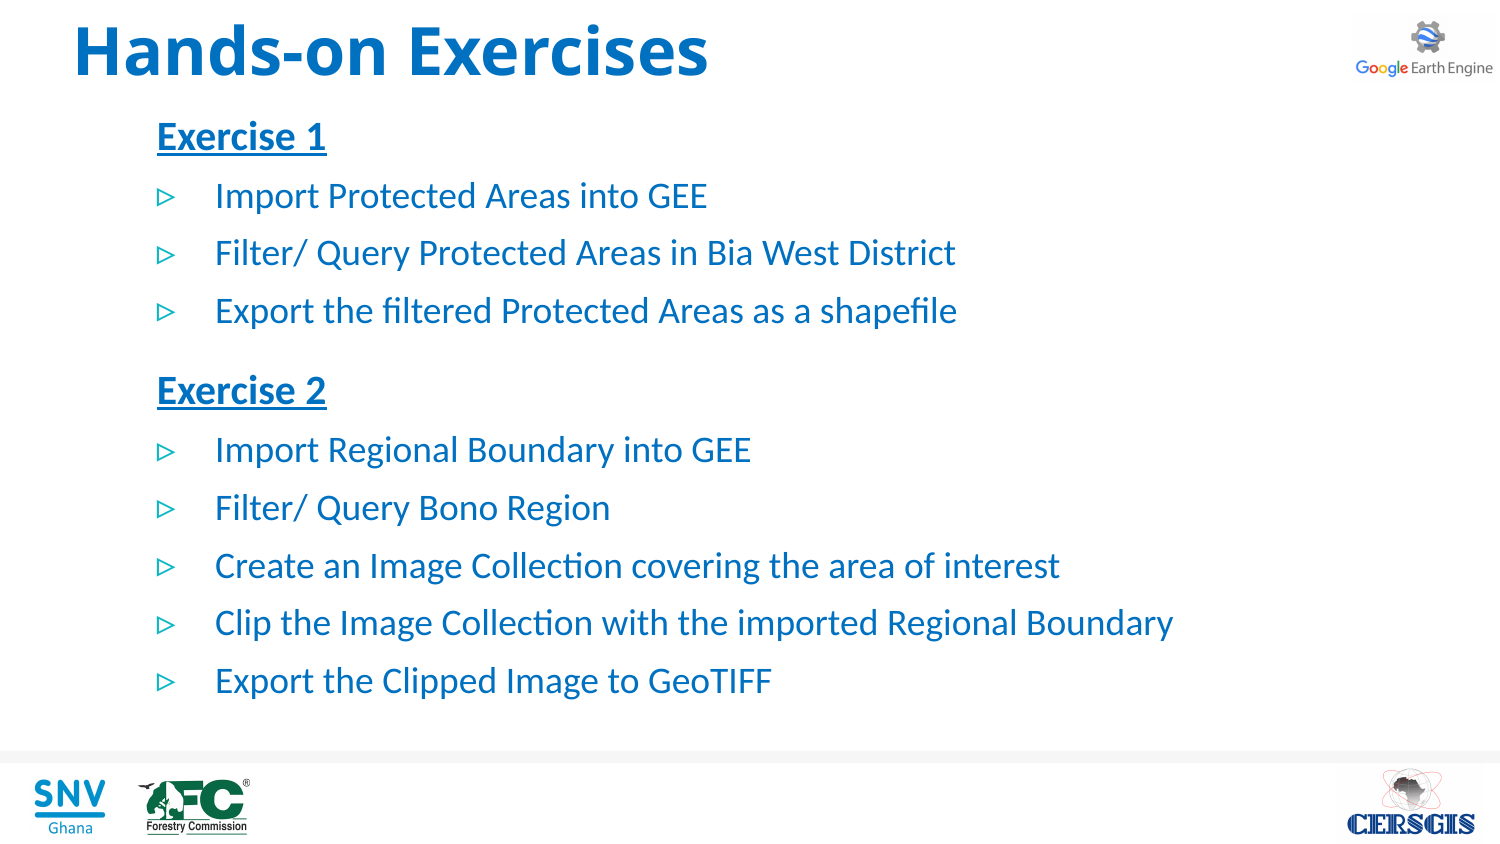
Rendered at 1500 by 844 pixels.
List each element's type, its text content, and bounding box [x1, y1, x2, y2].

picture [138, 772, 250, 842]
picture [29, 775, 111, 839]
text_box Exercise 2 Import Regional Boundary into GEE Filter/ Query Bono Region Create an Image Collection covering the area of interest Clip the Image Collection with the imported Regional Boundary Export the Clipped Image to GeoTIFF [125, 347, 1210, 610]
picture [1337, 763, 1484, 844]
picture [1351, 11, 1498, 83]
list Exercise 1 Import Protected Areas into GEE Filter/ Query Protected Areas in Bia West District Export the filtered Protected Areas as a shapefile [125, 93, 1394, 339]
title Hands-on Exercises [57, 2, 1328, 104]
